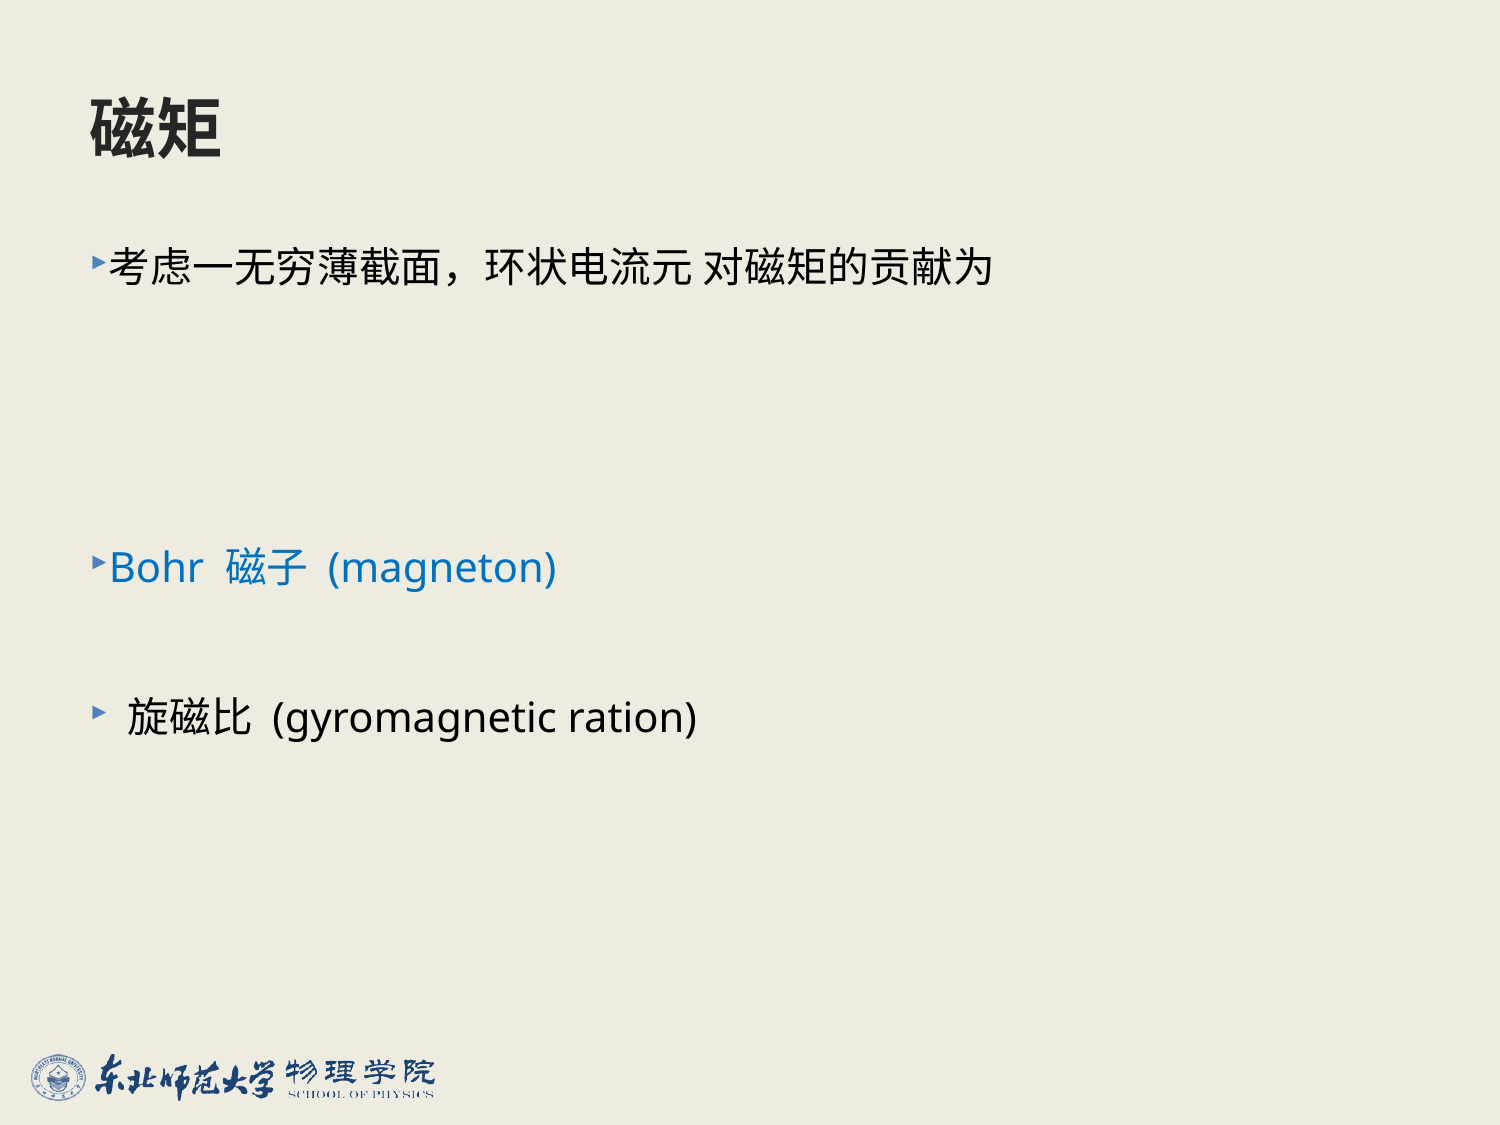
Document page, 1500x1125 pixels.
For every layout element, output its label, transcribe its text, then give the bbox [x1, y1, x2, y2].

picture [20, 1054, 440, 1101]
title 磁矩 [75, 45, 1425, 209]
